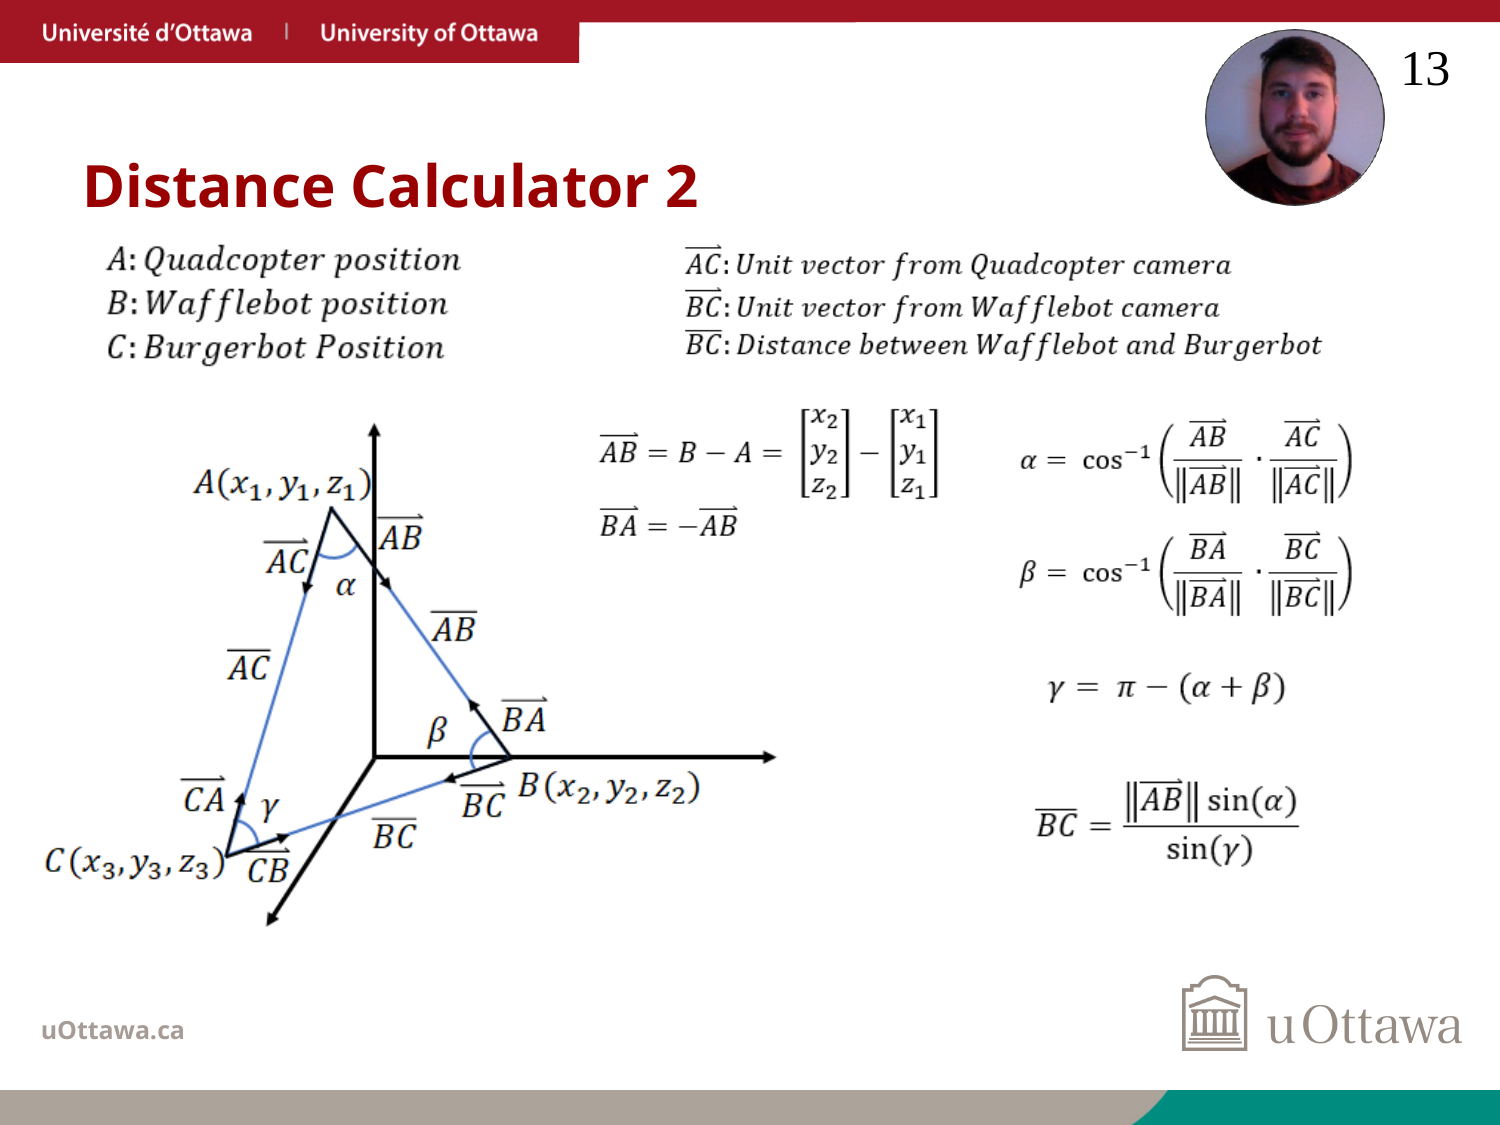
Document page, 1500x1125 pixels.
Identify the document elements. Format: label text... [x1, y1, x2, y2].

picture [668, 234, 1337, 377]
picture [32, 381, 1369, 940]
title Distance Calculator 2 [67, 113, 1344, 256]
picture [79, 231, 492, 382]
picture [0, 0, 1500, 207]
text_box 13 [1386, 27, 1473, 103]
picture [1002, 643, 1370, 894]
picture [0, 1090, 1500, 1125]
picture [1182, 975, 1462, 1051]
